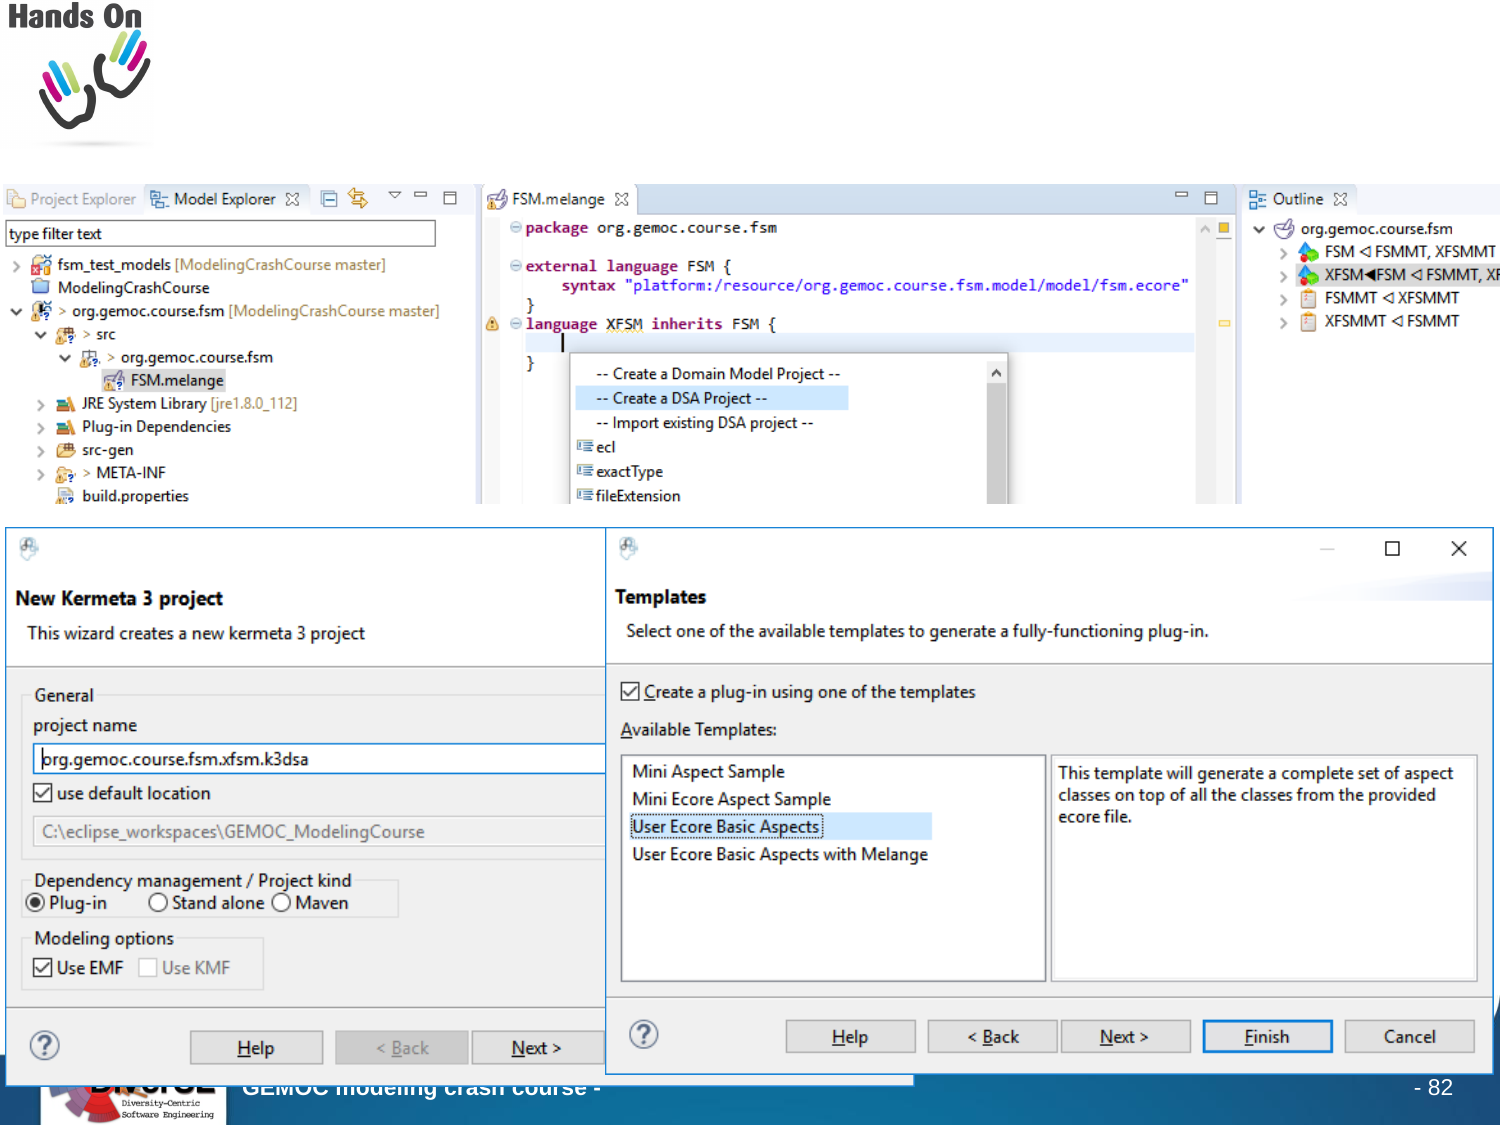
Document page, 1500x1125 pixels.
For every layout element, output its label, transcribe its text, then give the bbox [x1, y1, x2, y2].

picture [0, 526, 1500, 1125]
slide_number - 82 [1413, 1064, 1500, 1110]
picture [0, 0, 154, 150]
footer GEMOC modeling crash course - [242, 1082, 1078, 1110]
picture [2, 184, 1500, 504]
